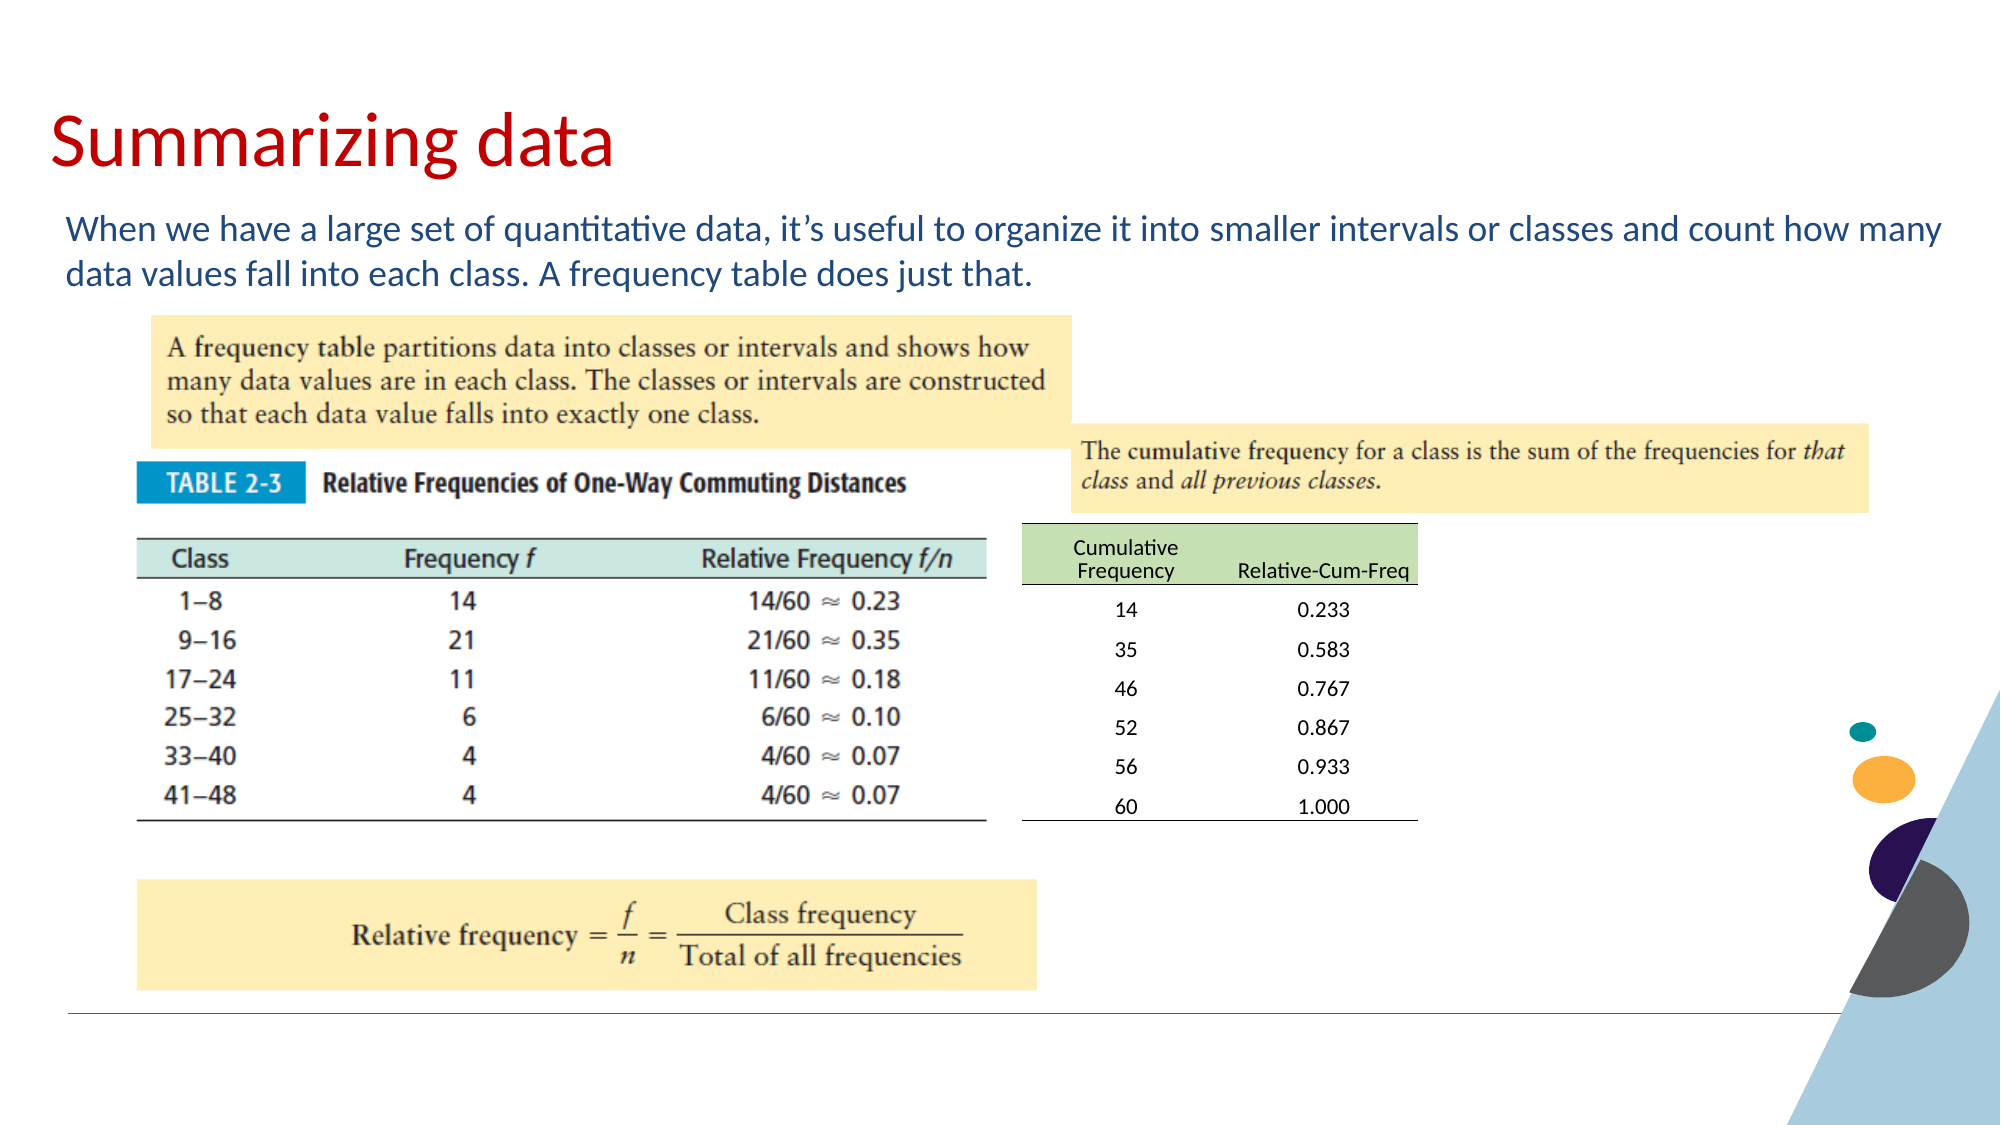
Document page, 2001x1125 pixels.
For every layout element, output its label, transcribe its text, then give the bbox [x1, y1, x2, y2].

text_box When we have a large set of quantitative data, it’s useful to organize it into smaller intervals or classes and count how many data values fall into each class. A frequency table does just that. [50, 196, 1968, 302]
table_cell 35 [1042, 623, 1230, 663]
table_cell 52 [1042, 702, 1230, 741]
table_cell 60 [1042, 781, 1230, 820]
table_header Relative-Cum-Freq [1230, 524, 1418, 584]
table_cell 0.583 [1230, 623, 1418, 663]
table_cell 0.933 [1230, 741, 1418, 781]
title Summarizing data [50, 106, 1944, 184]
table_cell 46 [1042, 663, 1230, 702]
table_cell 56 [1042, 741, 1230, 781]
table_header Cumulative Frequency [1042, 524, 1230, 584]
table_cell 1.000 [1230, 781, 1418, 820]
table_cell 0.233 [1230, 585, 1418, 623]
picture [98, 315, 1869, 1000]
table_cell 0.867 [1230, 702, 1418, 741]
table_cell 14 [1042, 585, 1230, 623]
table_cell 0.767 [1230, 663, 1418, 702]
